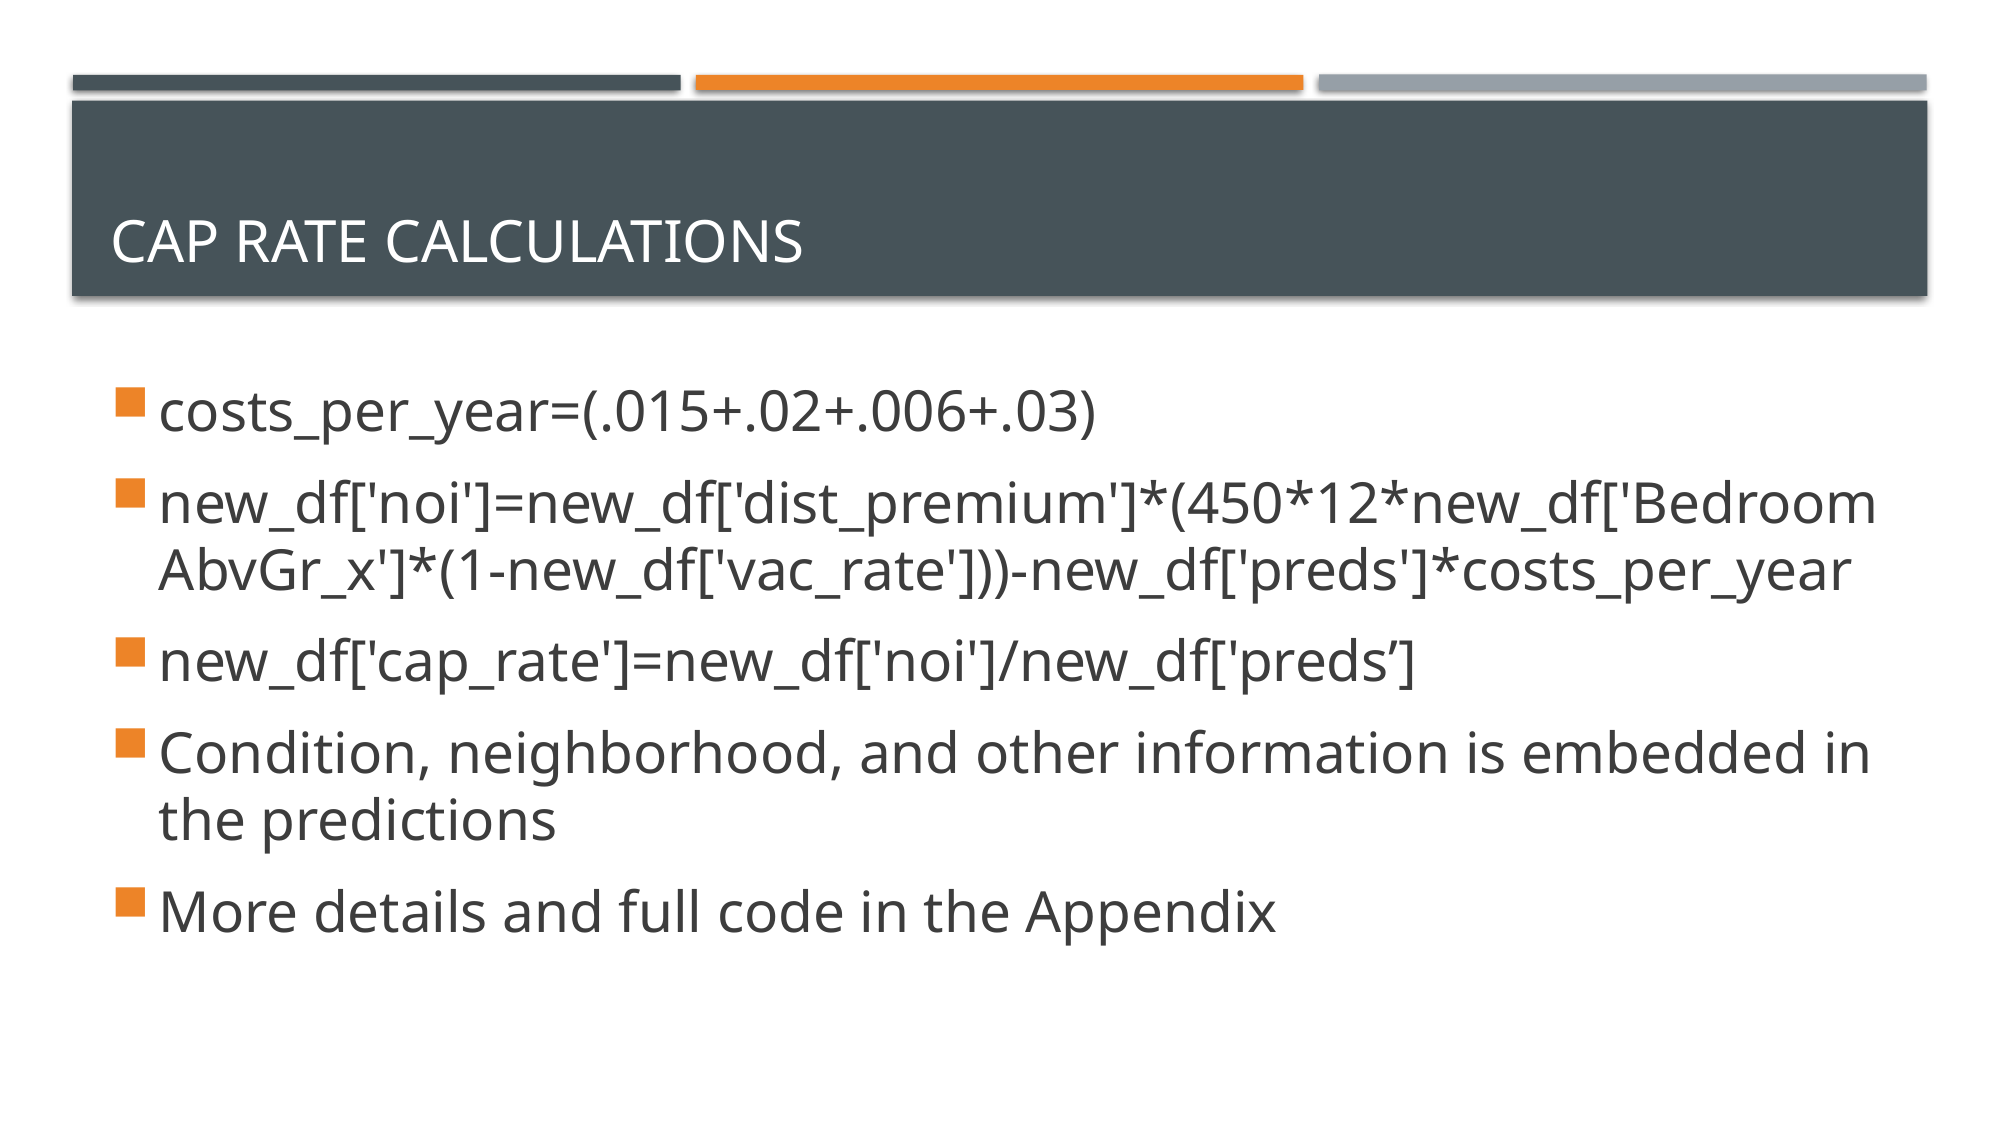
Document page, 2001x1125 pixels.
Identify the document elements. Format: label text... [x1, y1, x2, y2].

list costs_per_year=(.015+.02+.006+.03) new_df['noi']=new_df['dist_premium']*(450*12*new_df['BedroomAbvGr_x']*(1-new_df['vac_rate']))-new_df['preds']*costs_per_year new_df['cap_rate']=new_df['noi']/new_df['preds’] Condition, neighborhood, and other information is embedded in the predictions More details and full code in the Appendix [95, 357, 1905, 962]
title Cap rate calculations [95, 115, 1905, 282]
